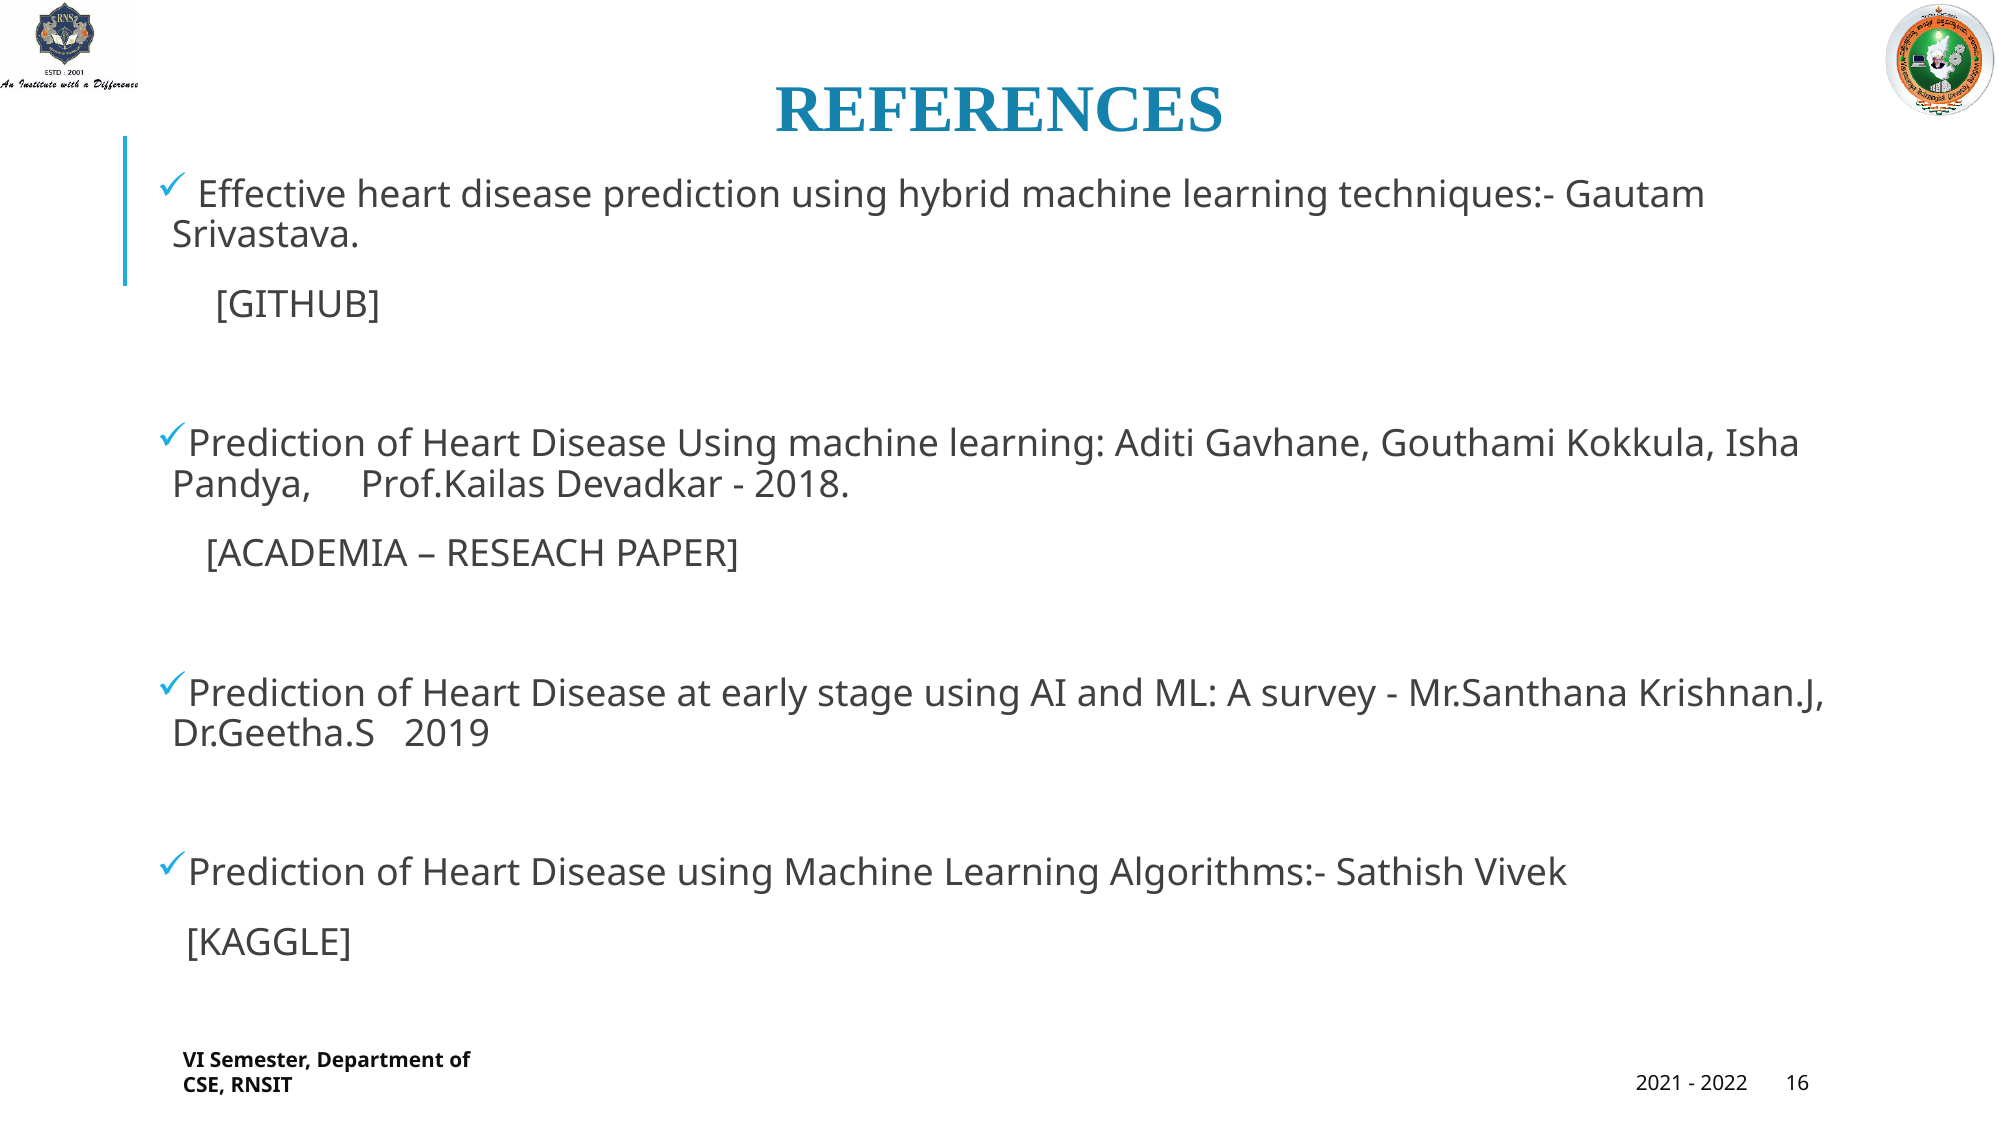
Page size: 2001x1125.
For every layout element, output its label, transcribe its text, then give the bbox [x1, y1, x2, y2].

list REFERENCES Effective heart disease prediction using hybrid machine learning techniques:- Gautam Srivastava. [GITHUB] Prediction of Heart Disease Using machine learning: Aditi Gavhane, Gouthami Kokkula, Isha Pandya, Prof.Kailas Devadkar - 2018. [ACADEMIA – RESEACH PAPER] Prediction of Heart Disease at early stage using AI and ML: A survey - Mr.Santhana Krishnan.J, Dr.Geetha.S 2019 Prediction of Heart Disease using Machine Learning Algorithms:- Sathish Vivek [KAGGLE] [149, 66, 1851, 1087]
slide_number 16 [1770, 1061, 1931, 1107]
picture [0, 0, 138, 90]
slide_number VI Semester, Department of CSE, RNSIT [168, 1061, 522, 1107]
picture [1882, 2, 1997, 117]
footer 2021 - 2022 [794, 1061, 1763, 1107]
